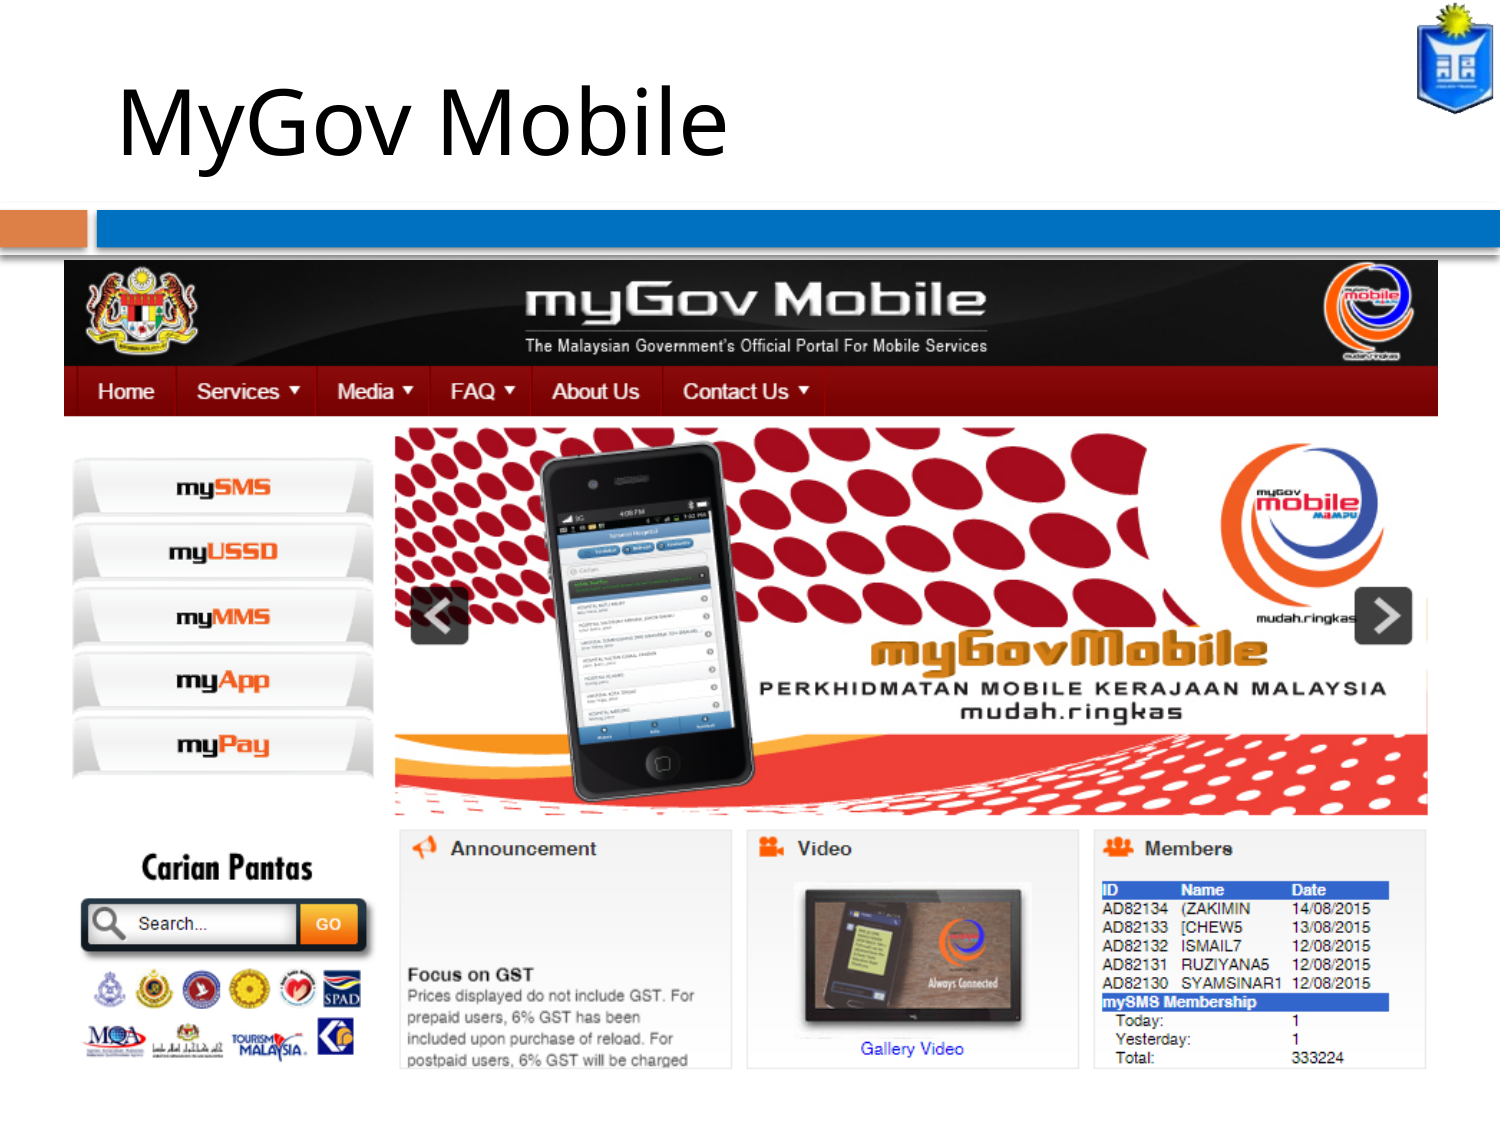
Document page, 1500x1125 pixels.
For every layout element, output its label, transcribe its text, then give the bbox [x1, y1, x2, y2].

picture [63, 260, 1438, 1076]
title MyGov Mobile [100, 37, 1438, 200]
picture [1412, 0, 1500, 118]
